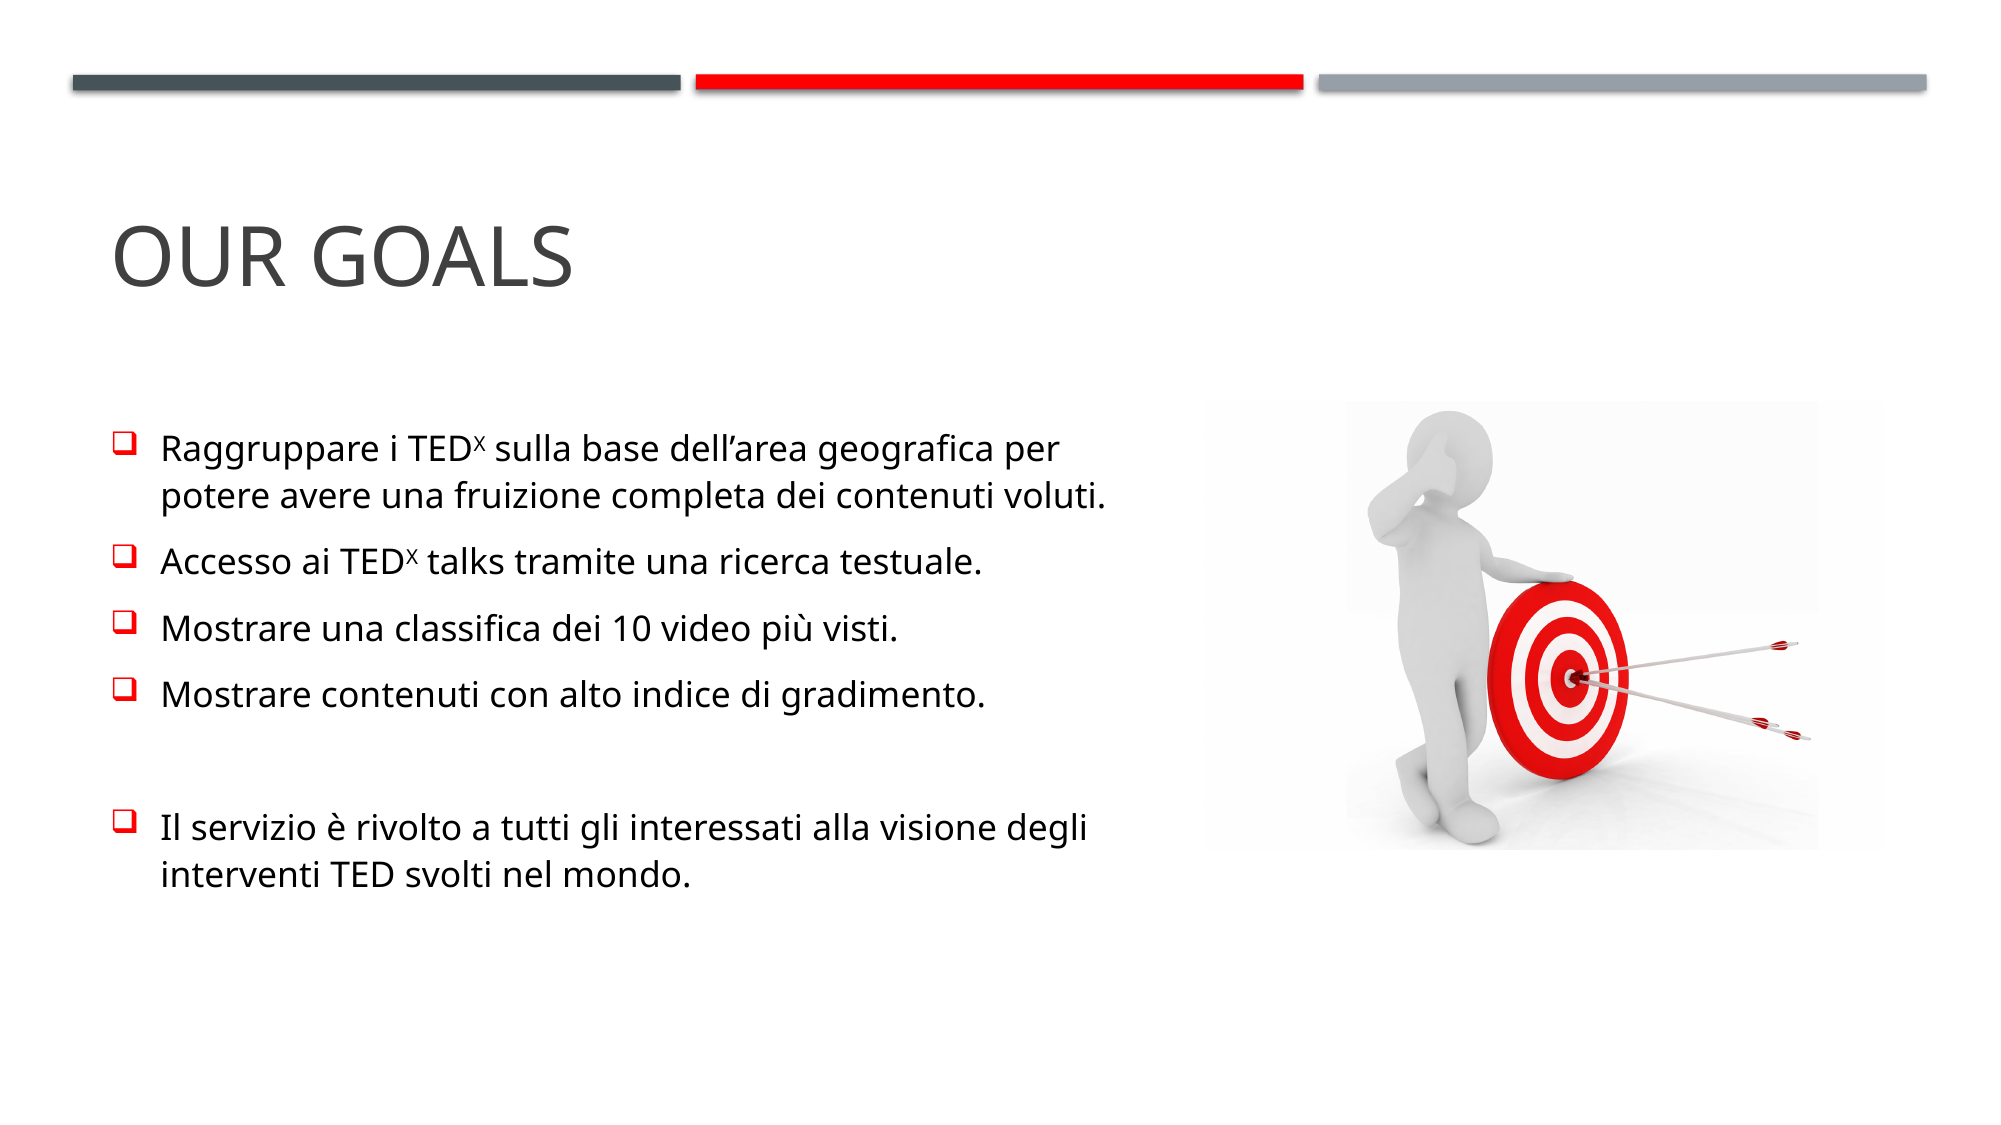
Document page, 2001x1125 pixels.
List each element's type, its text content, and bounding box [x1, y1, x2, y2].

picture [1203, 401, 1885, 850]
title Our Goals [94, 115, 1905, 311]
text_box [694, 73, 1305, 91]
list Raggruppare i TEDX sulla base dell’area geografica per potere avere una fruizione completa dei contenuti voluti. Accesso ai TEDX talks tramite una ricerca testuale. Mostrare una classifica dei 10 video più visti. Mostrare contenuti con alto indice di gradimento. Il servizio è rivolto a tutti gli interessati alla visione degli interventi TED svolti nel mondo. [95, 335, 1143, 981]
